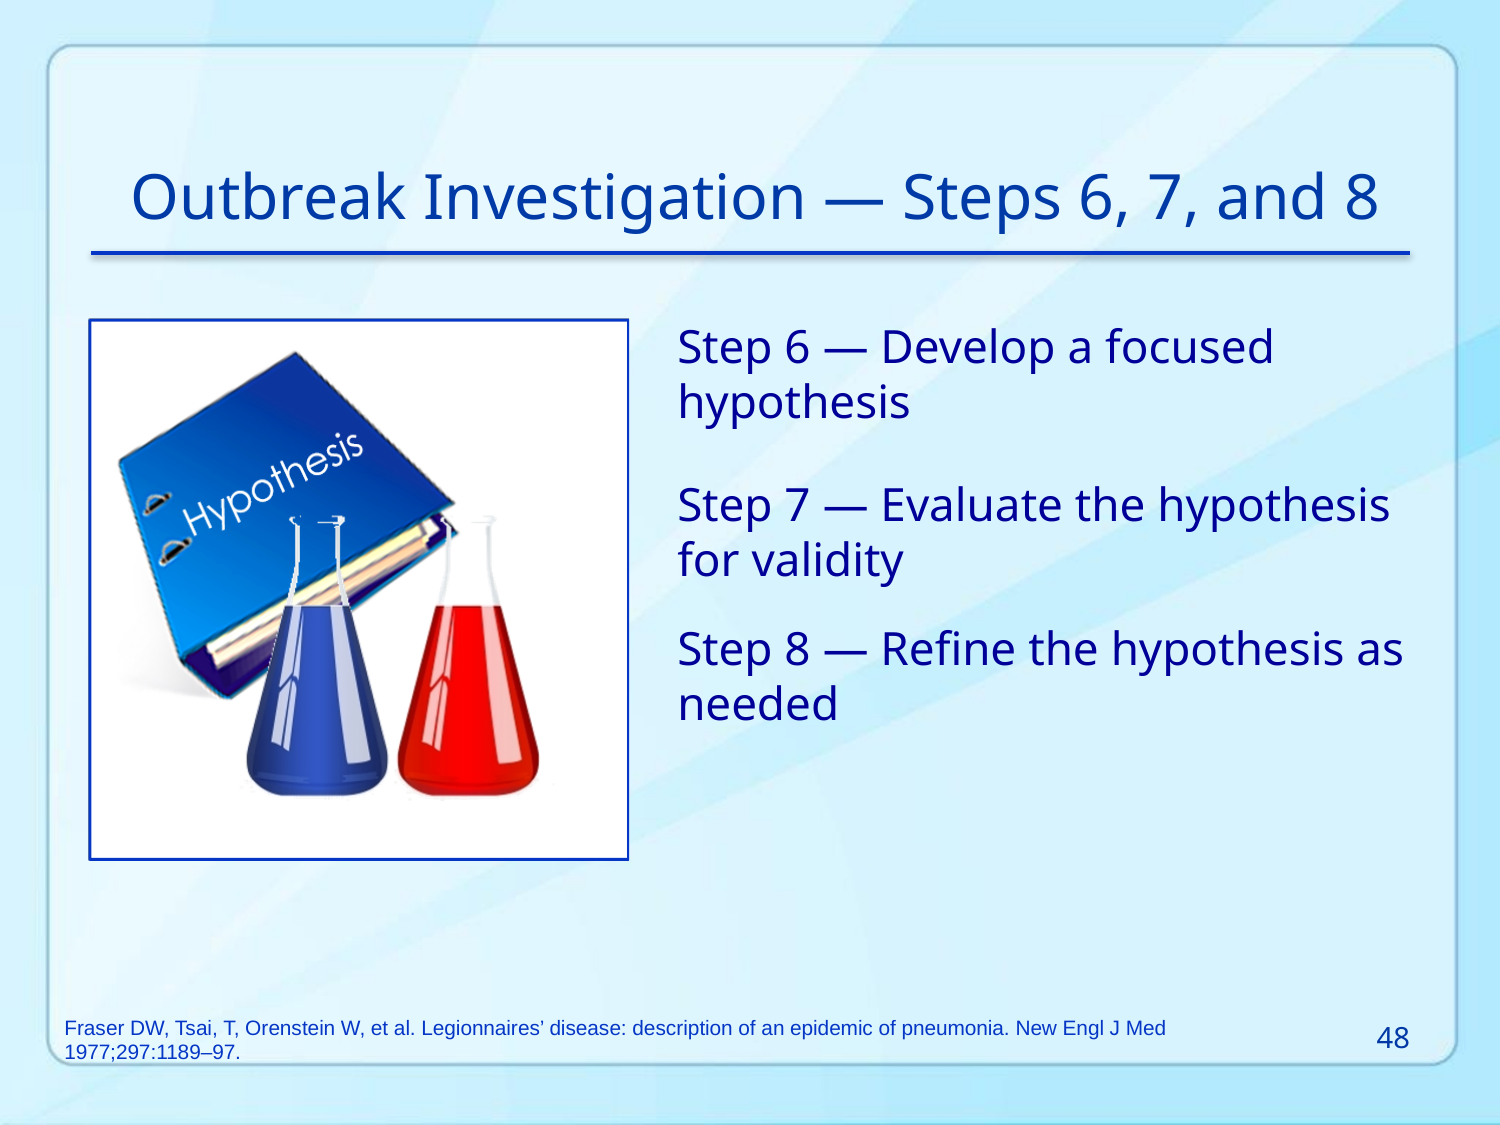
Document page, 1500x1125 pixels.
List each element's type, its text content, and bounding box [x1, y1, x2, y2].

picture [0, 0, 1500, 1125]
text_box Step 6 — Develop a focused hypothesis [662, 310, 1450, 435]
text_box Step 8 — Refine the hypothesis as needed [662, 612, 1450, 738]
text_box Fraser DW, Tsai, T, Orenstein W, et al. Legionnaires’ disease: description of an epidemic of pneumonia. New Engl J Med 1977;297:1189–97. [49, 1006, 1200, 1072]
text_box 48 [1074, 1012, 1425, 1073]
text_box Outbreak Investigation — Steps 6, 7, and 8 [96, 149, 1416, 240]
text_box Step 7 — Evaluate the hypothesis for validity [662, 468, 1450, 593]
